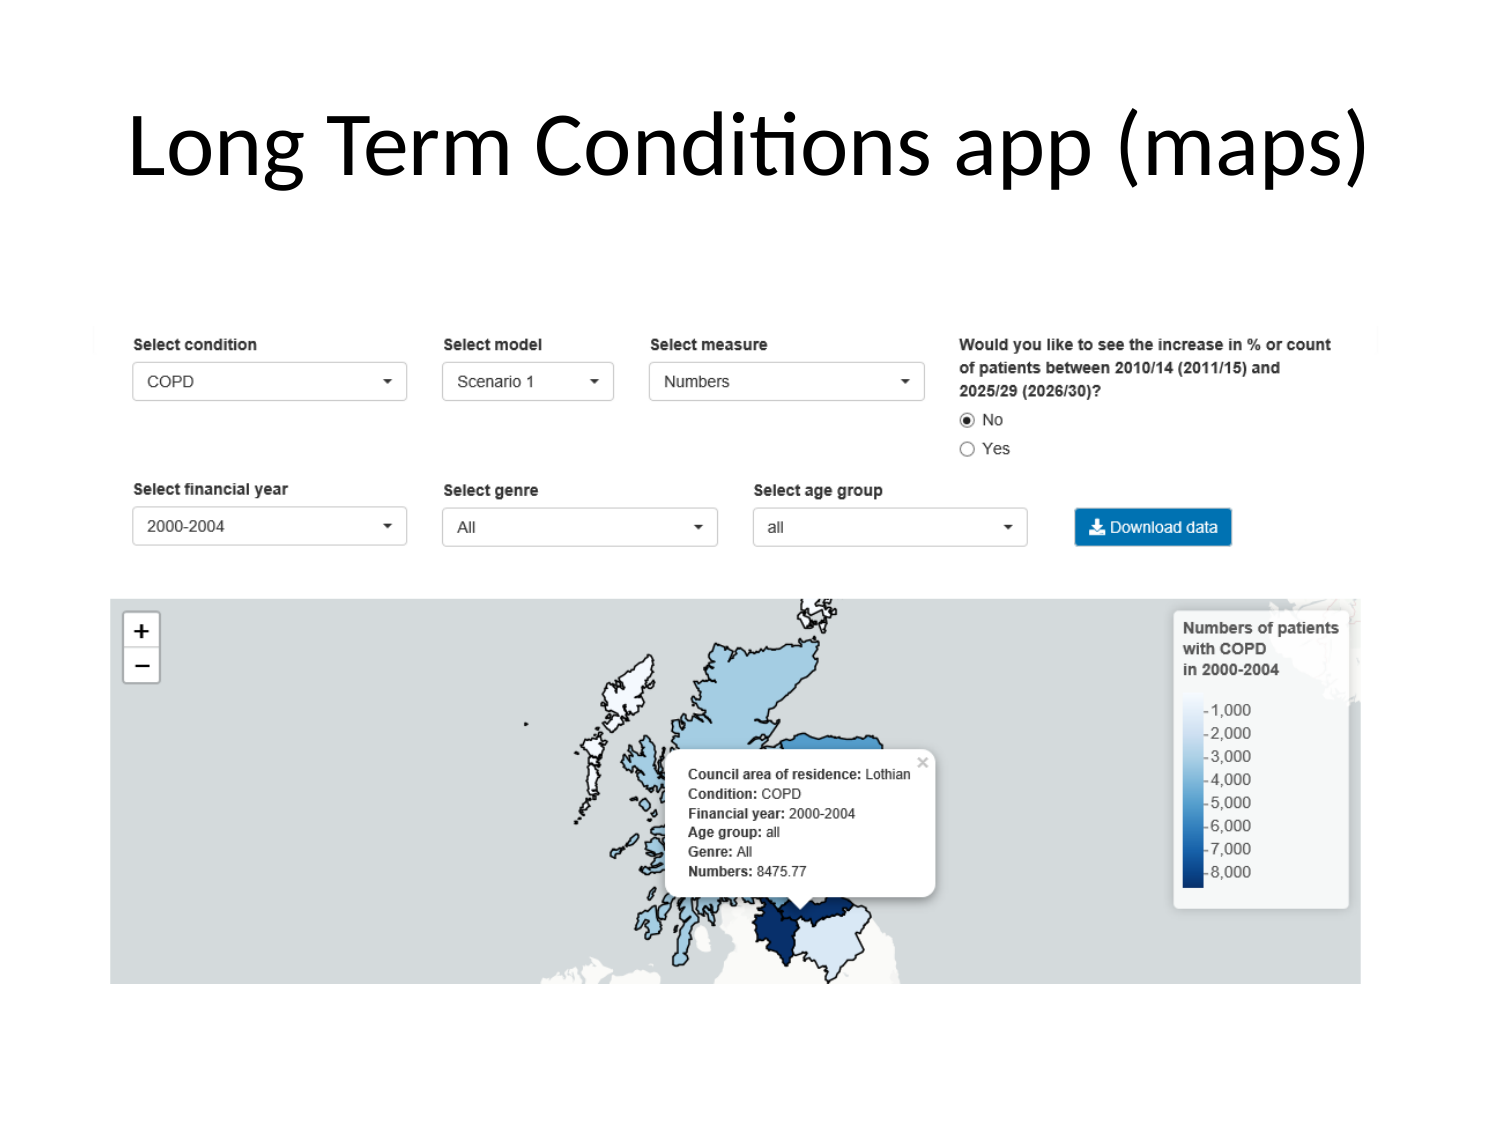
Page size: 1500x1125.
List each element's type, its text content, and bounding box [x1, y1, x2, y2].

picture [56, 326, 1444, 984]
title Long Term Conditions app (maps) [75, 45, 1425, 233]
